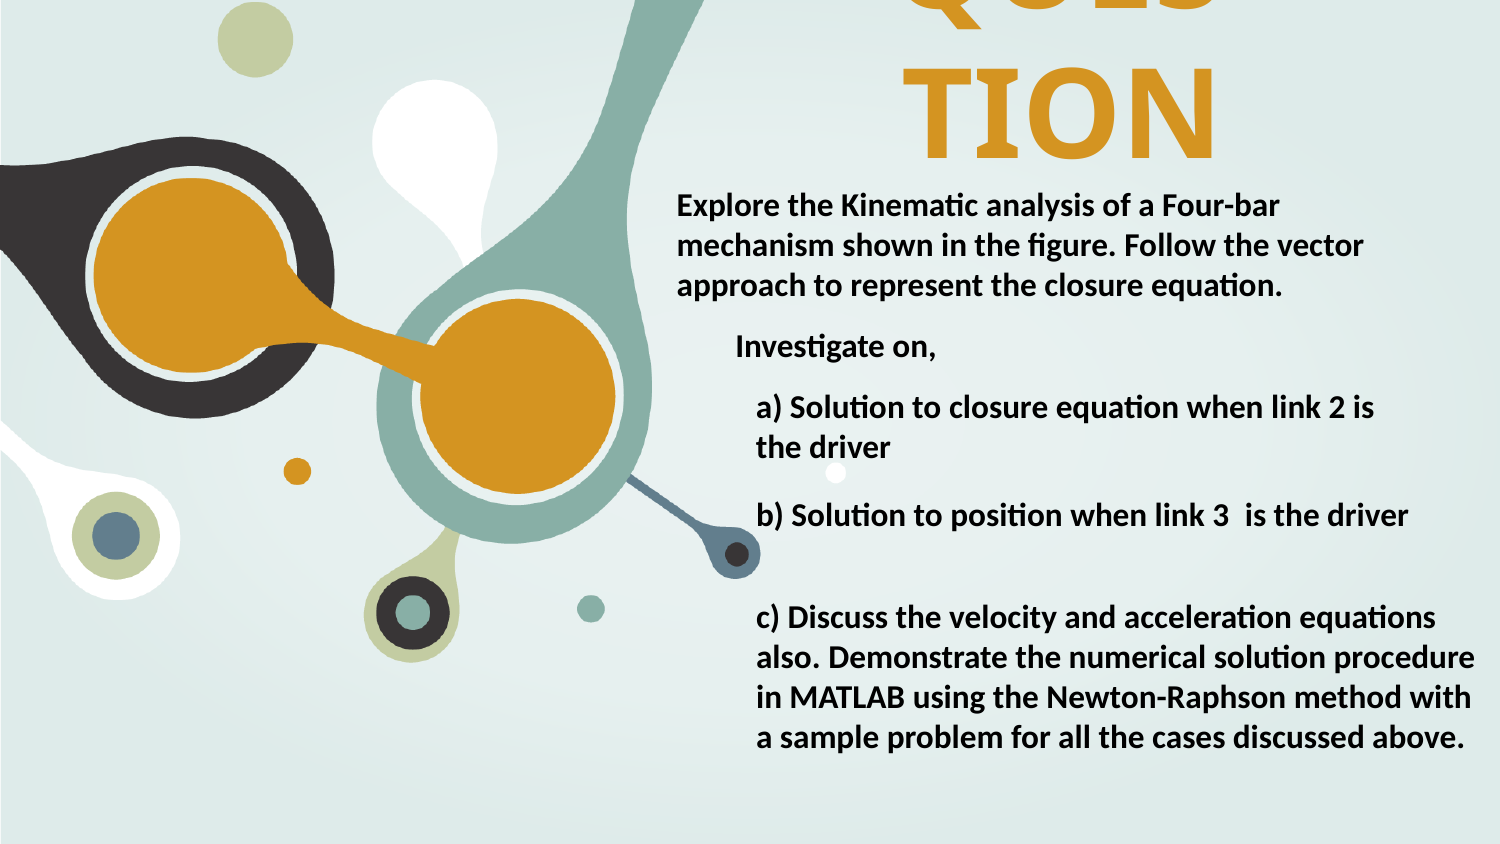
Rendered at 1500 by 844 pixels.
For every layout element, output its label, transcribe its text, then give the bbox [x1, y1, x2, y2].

title QUESTION [852, 29, 1239, 175]
text_box b) Solution to position when link 3 is the driver [741, 486, 1500, 541]
text_box a) Solution to closure equation when link 2 is the driver [741, 377, 1492, 472]
text_box c) Discuss the velocity and acceleration equations also. Demonstrate the numerical solution procedure in MATLAB using the Newton-Raphson method with a sample problem for all the cases discussed above. [741, 588, 1500, 763]
picture [0, 0, 1500, 844]
text_box Investigate on, [720, 317, 1471, 372]
text_box Explore the Kinematic analysis of a Four-bar mechanism shown in the figure. Follow the vector approach to represent the closure equation. [661, 175, 1492, 311]
